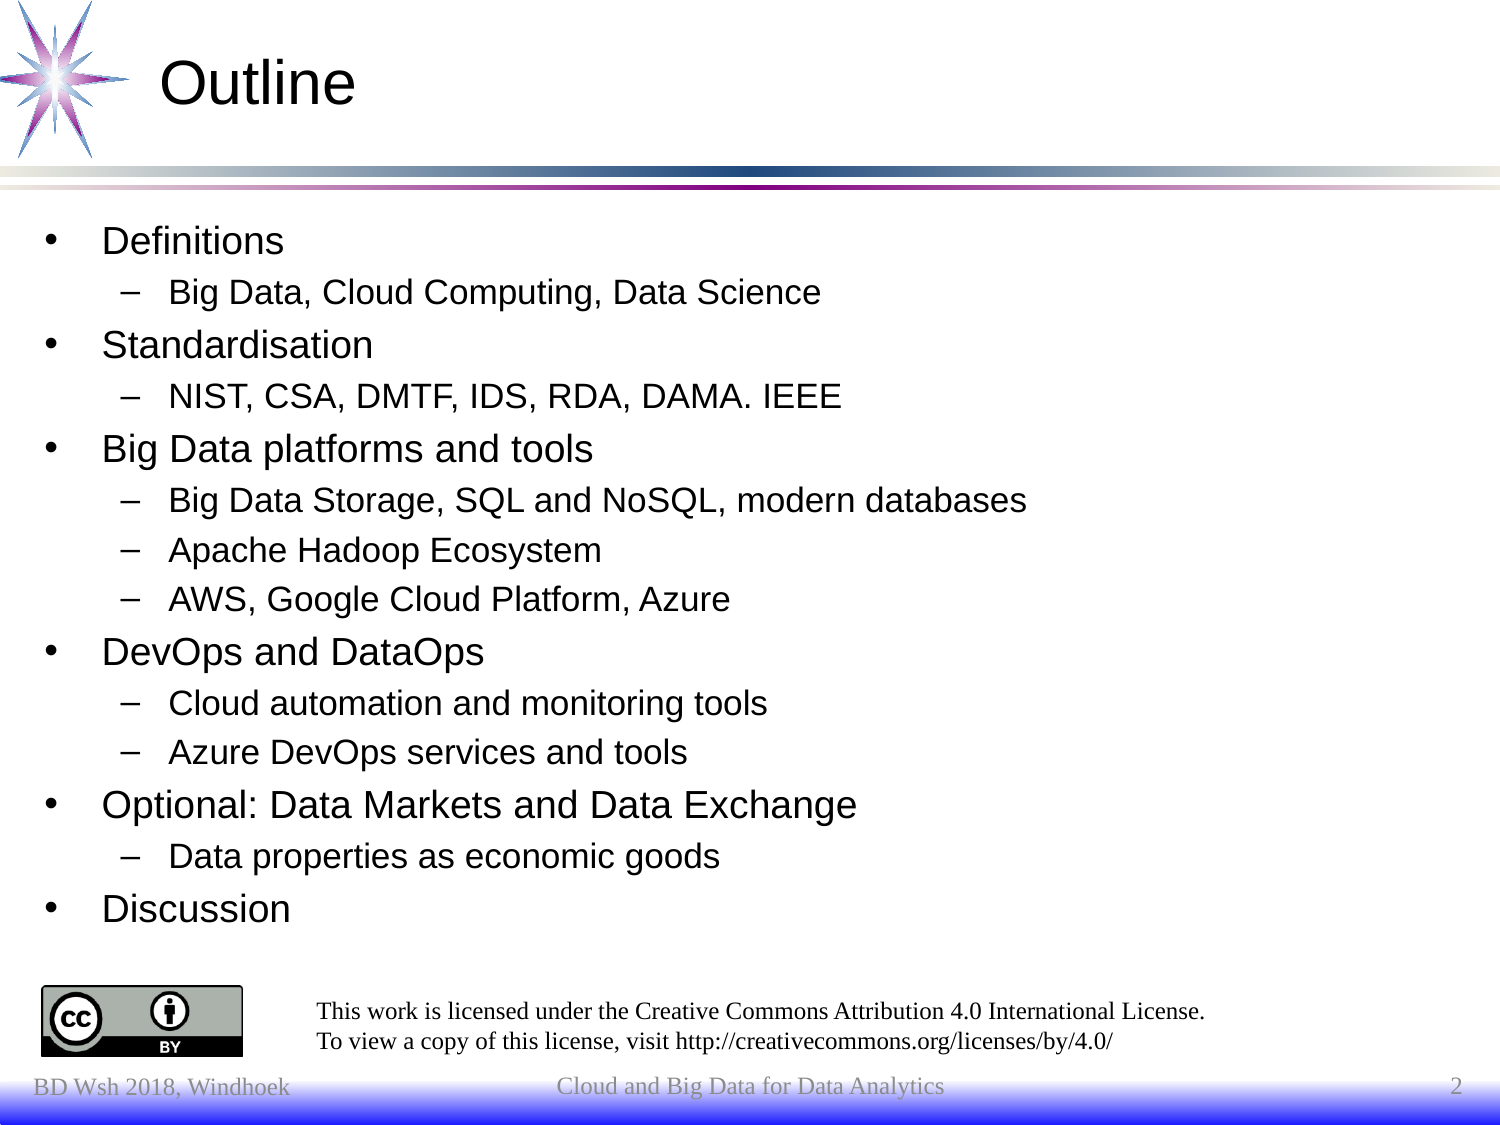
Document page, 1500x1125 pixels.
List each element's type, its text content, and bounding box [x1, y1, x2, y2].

slide_number 2 [1128, 1064, 1478, 1106]
title Outline [147, 24, 1425, 135]
slide_number BD Wsh 2018, Windhoek [18, 1064, 390, 1106]
footer Cloud and Big Data for Data Analytics [513, 1073, 989, 1106]
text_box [40, 985, 1235, 1064]
list Definitions Big Data, Cloud Computing, Data Science Standardisation NIST, CSA, DMTF, IDS, RDA, DAMA. IEEE Big Data platforms and tools Big Data Storage, SQL and NoSQL, modern databases Apache Hadoop Ecosystem AWS, Google Cloud Platform, Azure DevOps and DataOps Cloud automation and monitoring tools Azure DevOps services and tools Optional: Data Markets and Data Exchange Data properties as economic goods Discussion [29, 208, 1471, 944]
